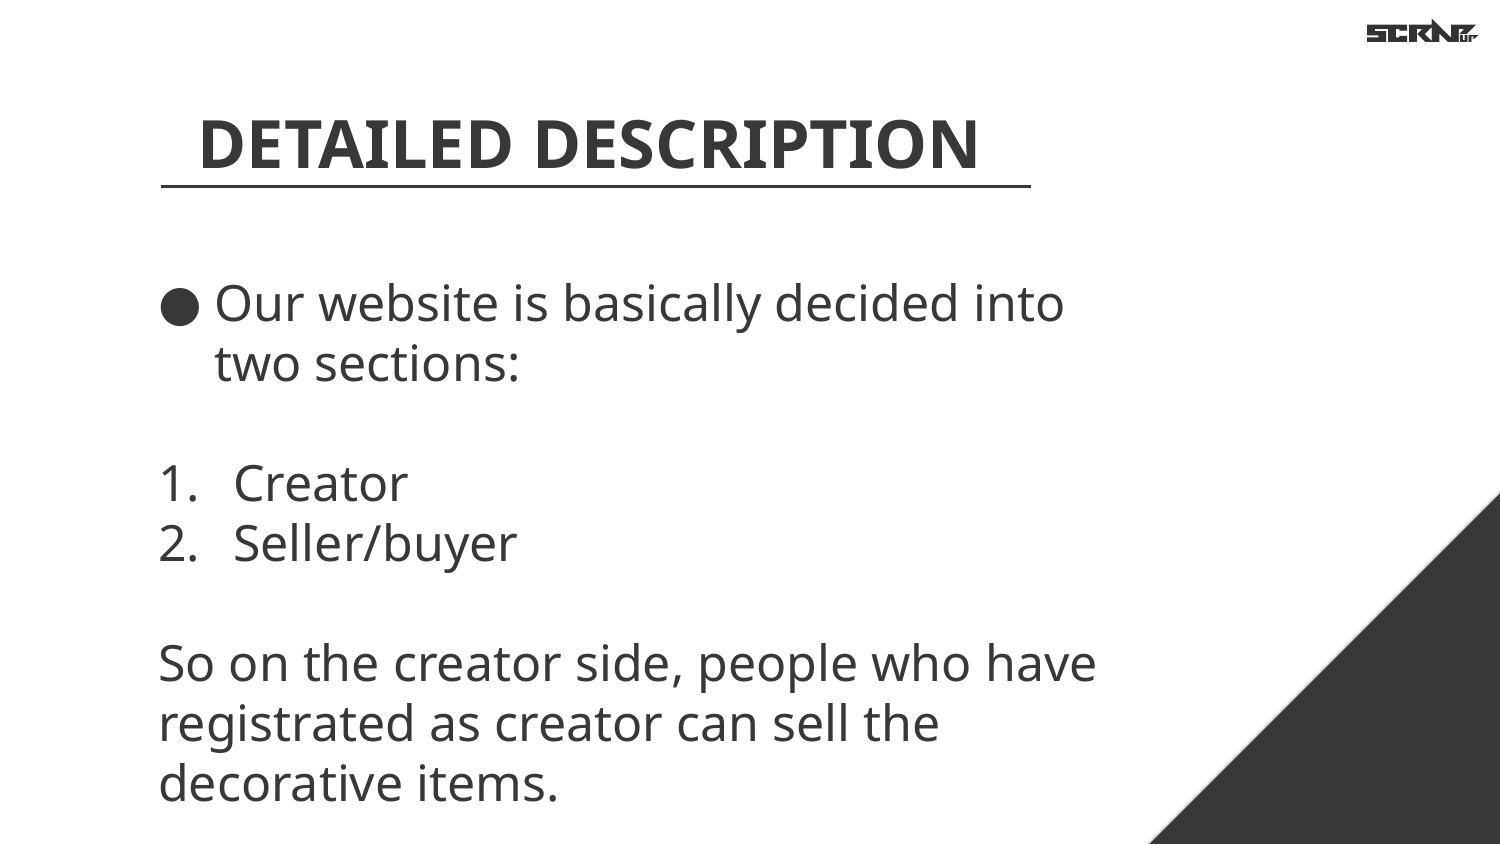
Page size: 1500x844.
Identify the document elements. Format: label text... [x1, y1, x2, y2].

list Our website is basically decided into two sections: Creator Seller/buyer So on the creator side, people who have registrated as creator can sell the decorative items. [143, 256, 1140, 831]
picture [1367, 17, 1479, 43]
title DETAILED DESCRIPTION [116, 87, 1064, 174]
